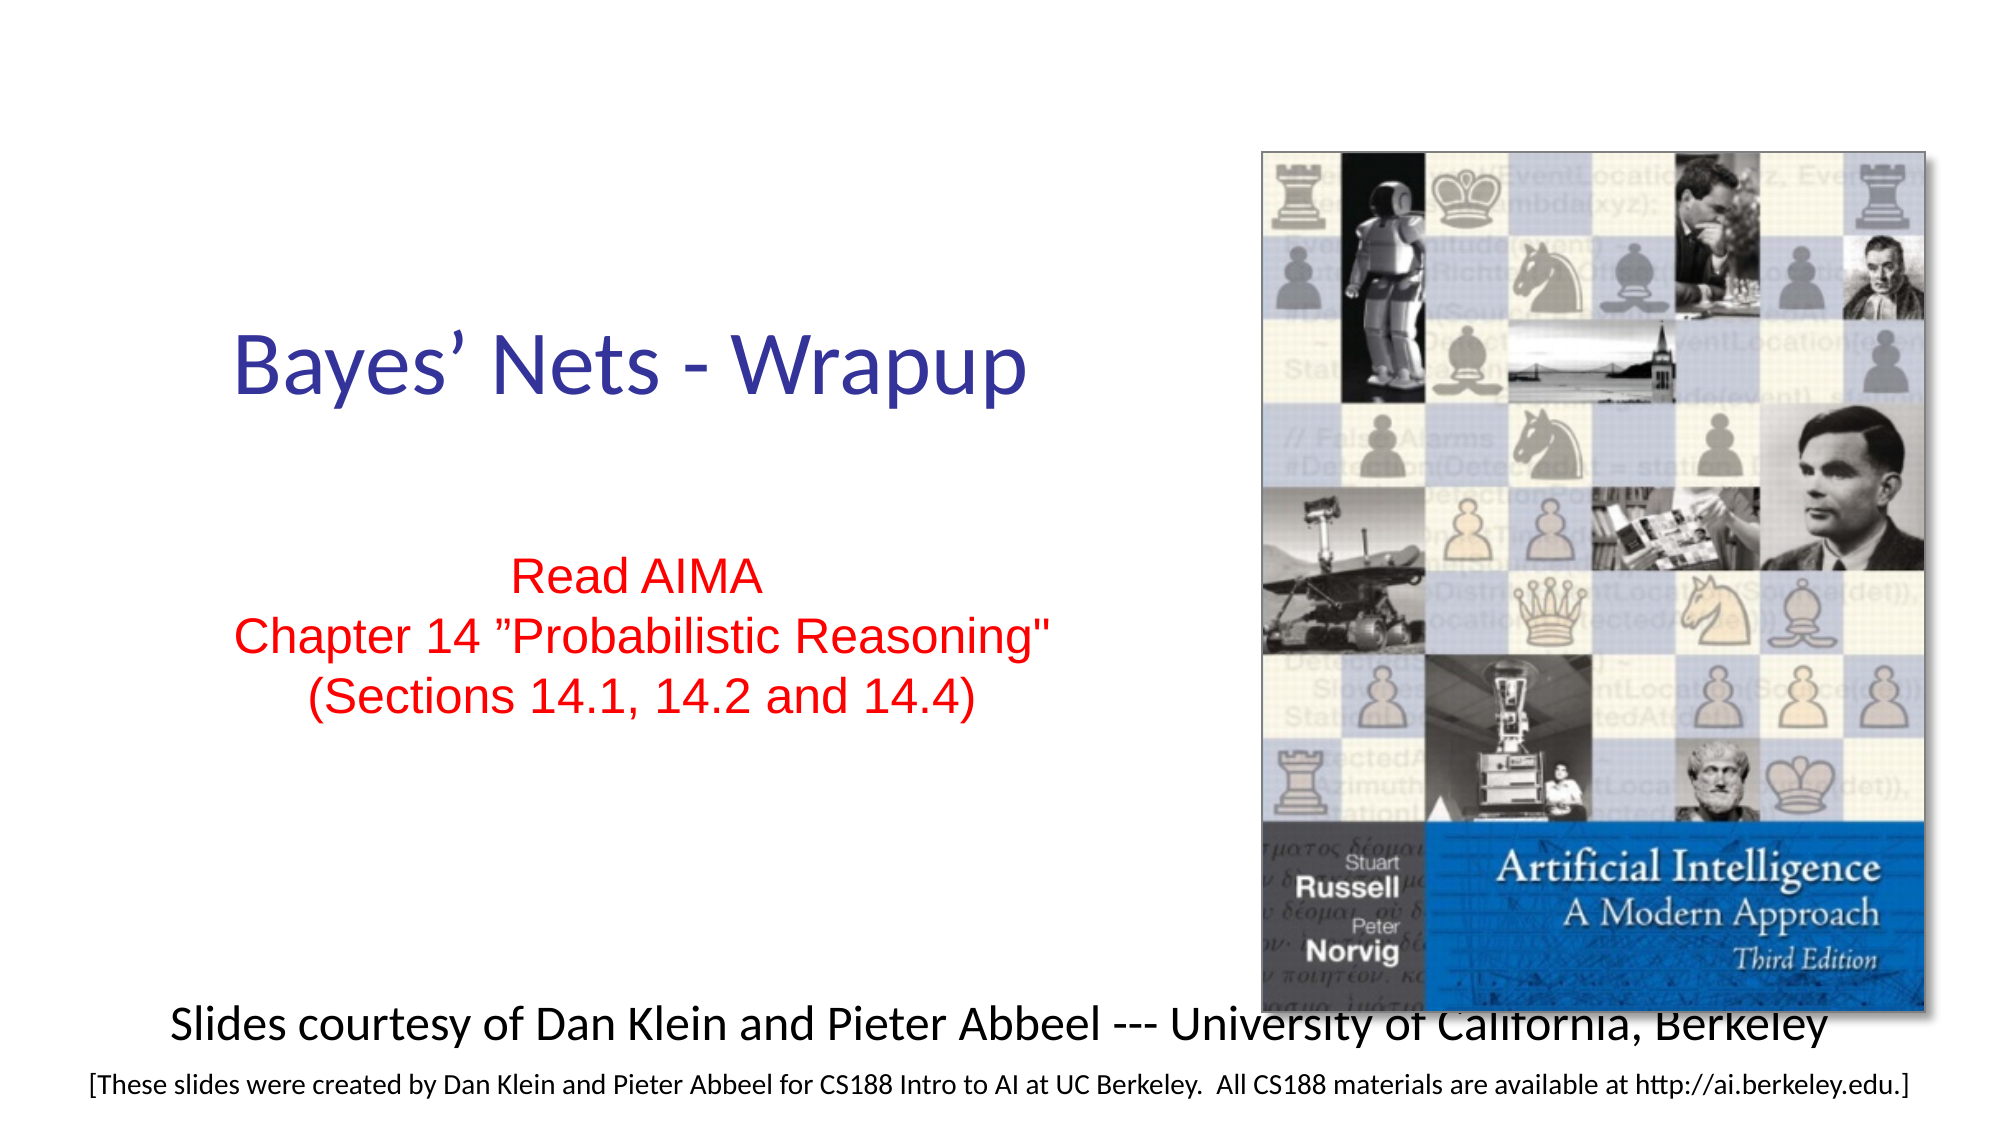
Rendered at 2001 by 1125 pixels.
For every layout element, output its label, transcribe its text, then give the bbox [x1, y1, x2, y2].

text_box Bayes’ Nets - Wrapup [24, 237, 1238, 479]
text_box Read AIMA Chapter 14 ”Probabilistic Reasoning" (Sections 14.1, 14.2 and 14.4) [181, 536, 1103, 732]
text_box Slides courtesy of Dan Klein and Pieter Abbeel --- University of California, Berkeley [These slides were created by Dan Klein and Pieter Abbeel for CS188 Intro to AI at UC Berkeley. All CS188 materials are available at http://ai.berkeley.edu.] [0, 984, 2000, 1106]
picture [1262, 152, 1925, 1012]
